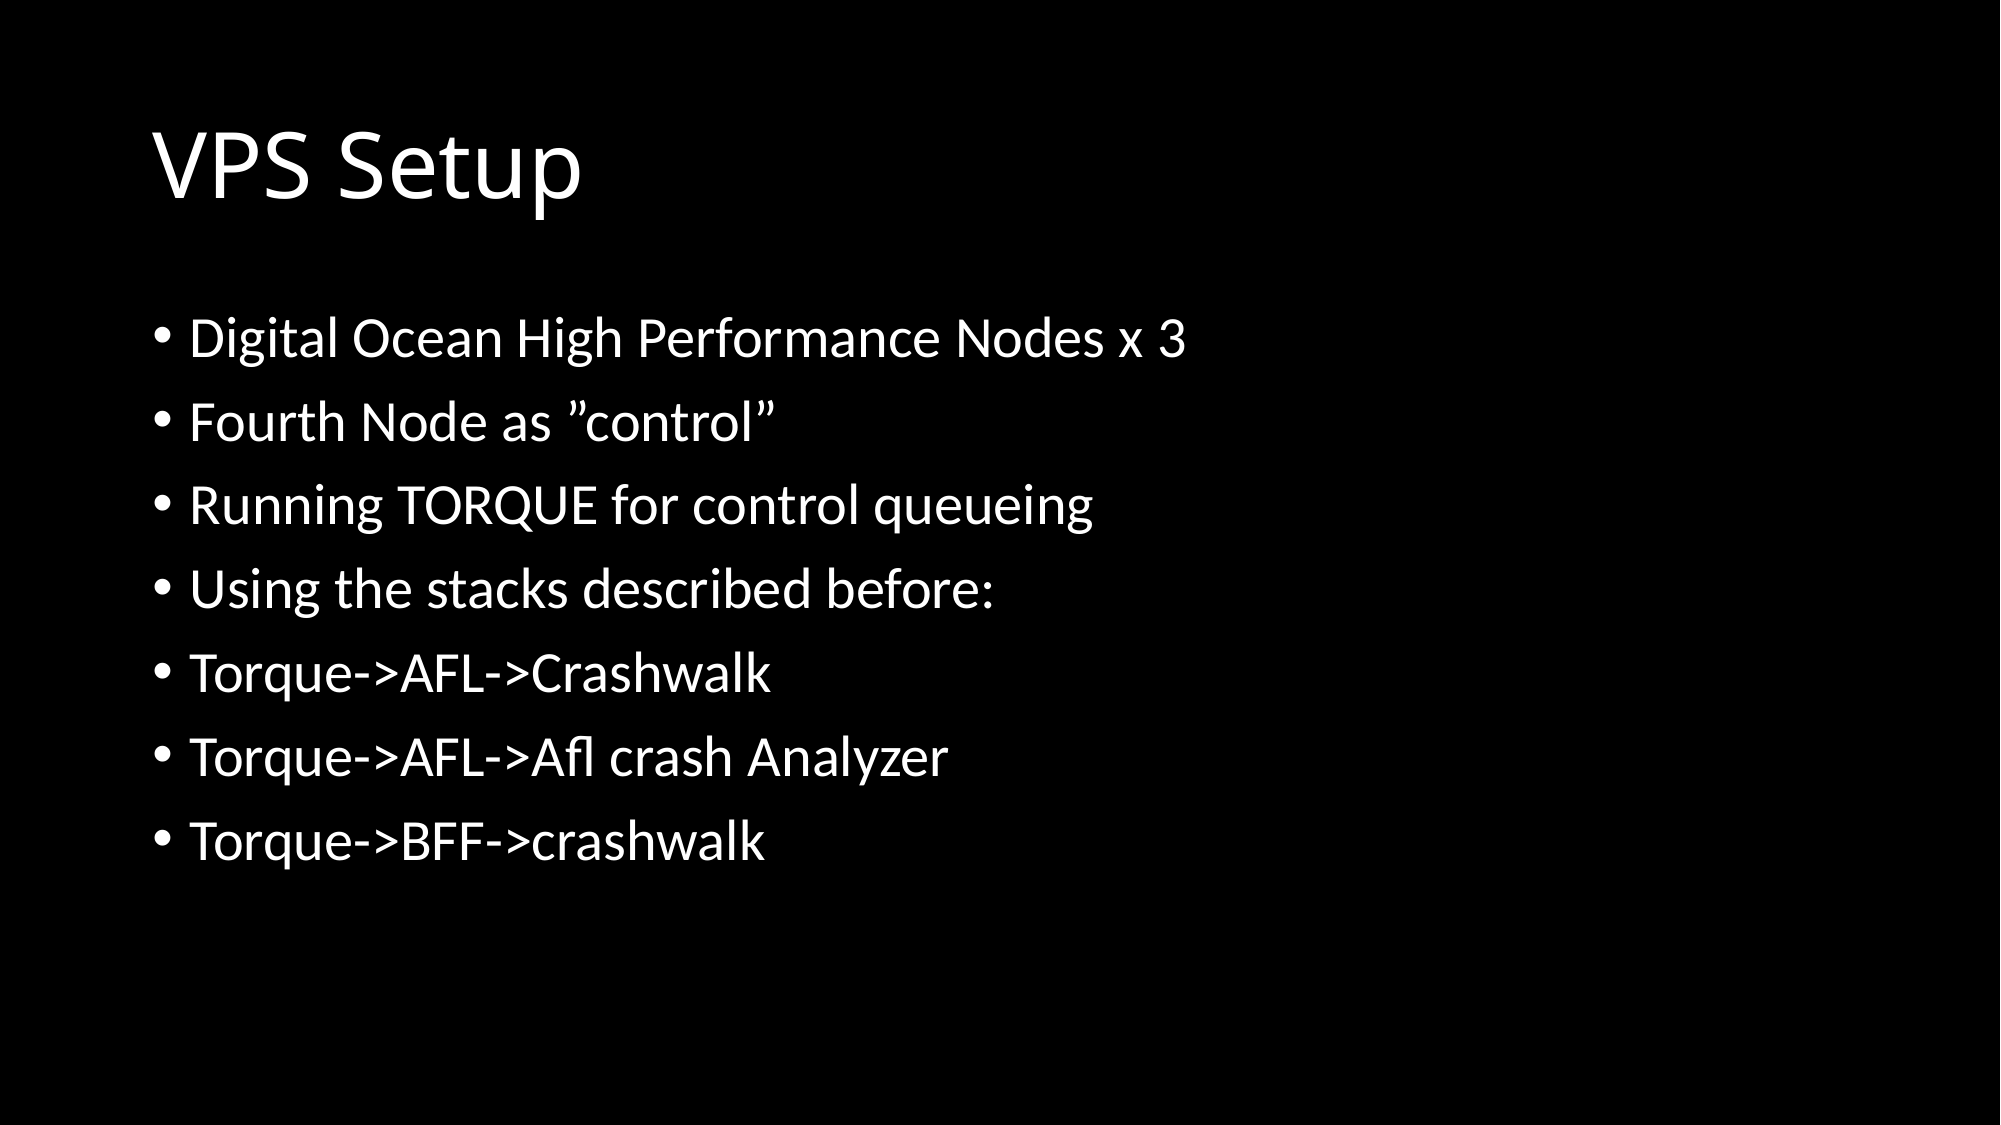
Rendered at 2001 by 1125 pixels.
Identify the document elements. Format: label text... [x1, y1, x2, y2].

list Digital Ocean High Performance Nodes x 3 Fourth Node as ”control” Running TORQUE for control queueing Using the stacks described before: Torque->AFL->Crashwalk Torque->AFL->Afl crash Analyzer Torque->BFF->crashwalk [137, 299, 1863, 1014]
title VPS Setup [137, 59, 1863, 278]
